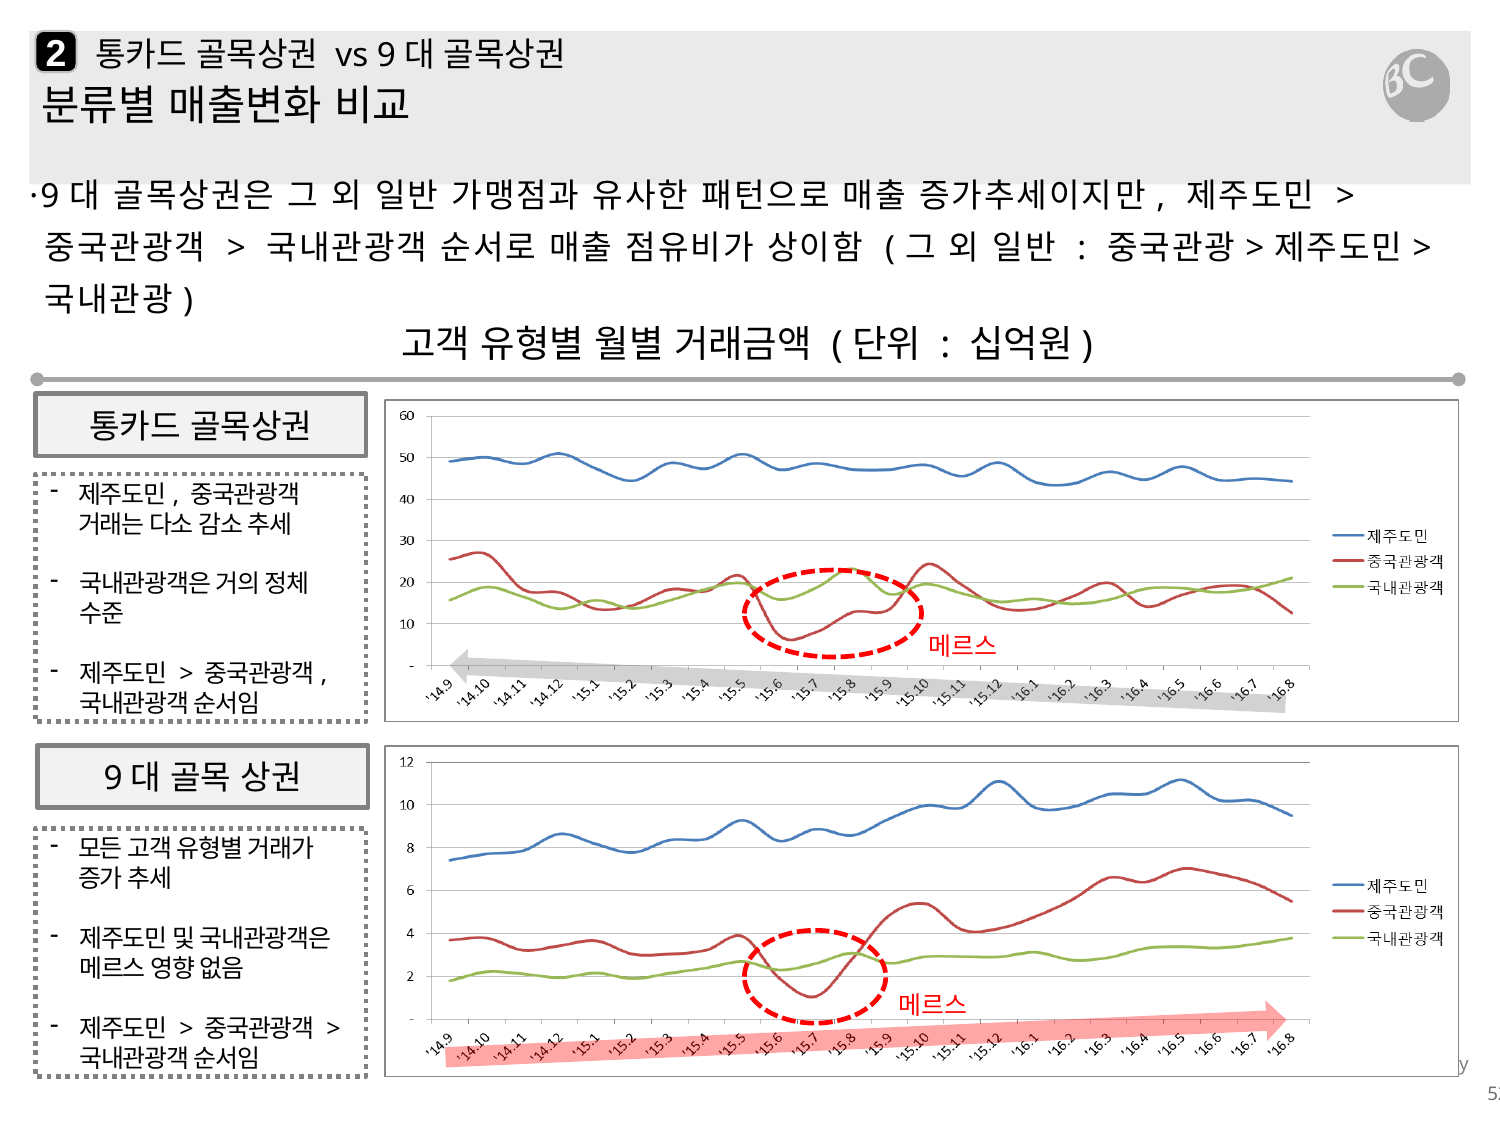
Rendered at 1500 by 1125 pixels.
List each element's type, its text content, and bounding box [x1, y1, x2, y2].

list 분류별 매출변화 비교 [41, 84, 1376, 131]
picture [1383, 49, 1450, 122]
text_box 통카드 골목상권 [35, 393, 367, 457]
title 통카드 골목상권 vs 9대 골목상권 [41, 33, 1376, 79]
text_box 2 [33, 28, 79, 75]
picture [384, 399, 1459, 723]
text_box 제주도민, 중국관광객 거래는 다소 감소 추세 국내관광객은 거의 정체 수준 제주도민 > 중국관광객, 국내관광객 순서임 [35, 473, 367, 722]
picture [383, 745, 1459, 1077]
text_box 모든 고객 유형별 거래가 증가 추세 제주도민 및 국내관광객은 메르스 영향 없음 제주도민 > 중국관광객 > 국내관광객 순서임 [35, 828, 367, 1077]
text_box 9대 골목 상권 [37, 745, 368, 808]
text_box 고객 유형별 월별 거래금액 (단위 : 십억원) [35, 325, 1459, 367]
text_box ·9대 골목상권은 그 외 일반 가맹점과 유사한 패턴으로 매출 증가추세이지만, 제주도민 > 중국관광객 > 국내관광객 순서로 매출 점유비가 상이함 (그 외 일반 : 중국관광>제주도민>국내관광) [17, 184, 1477, 303]
